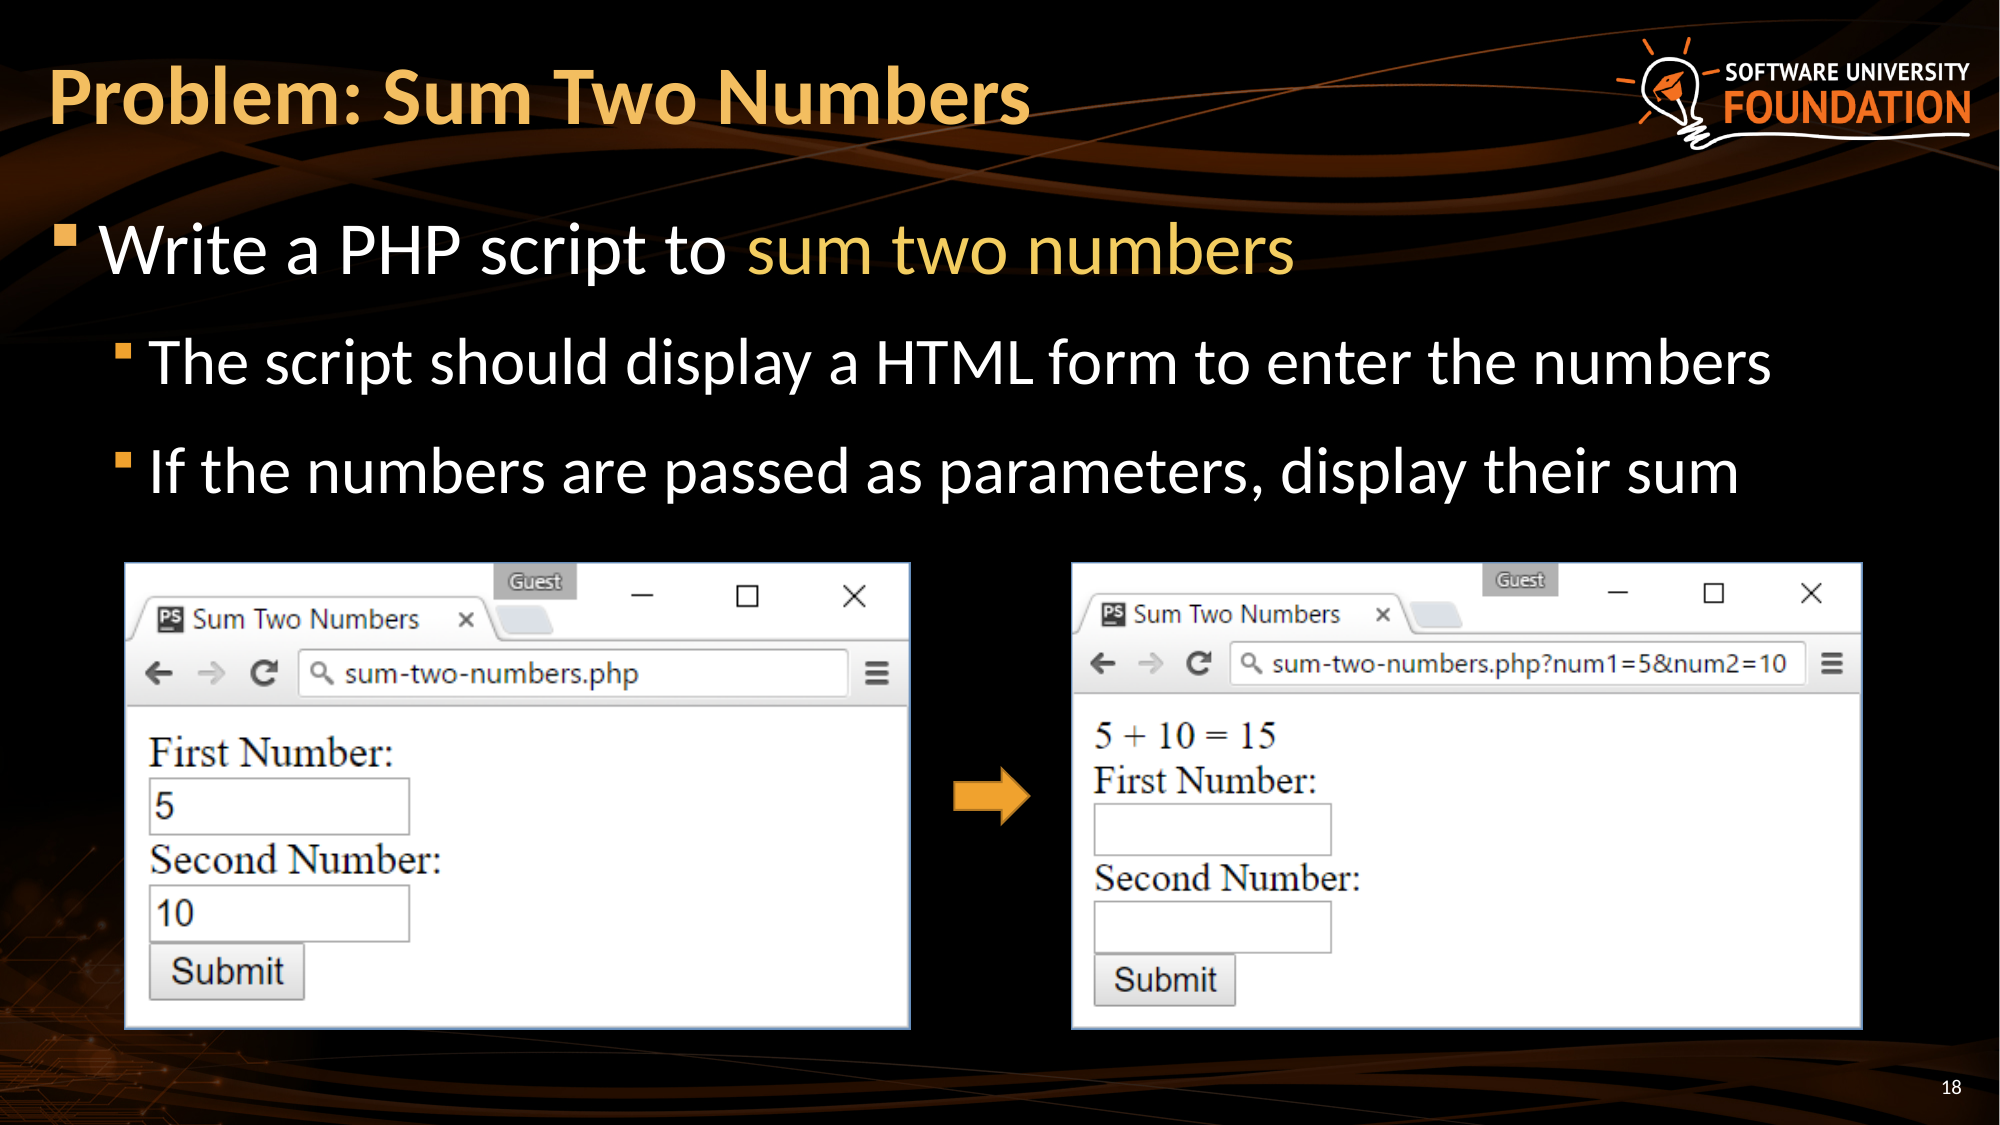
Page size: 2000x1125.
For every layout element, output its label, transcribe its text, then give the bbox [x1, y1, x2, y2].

title Problem: Sum Two Numbers [30, 6, 1602, 189]
list Write a PHP script to sum two numbers The script should display a HTML form to enter the numbers If the numbers are passed as parameters, display their sum [31, 188, 1968, 1103]
text_box [953, 765, 1031, 827]
picture [0, 0, 2000, 1125]
